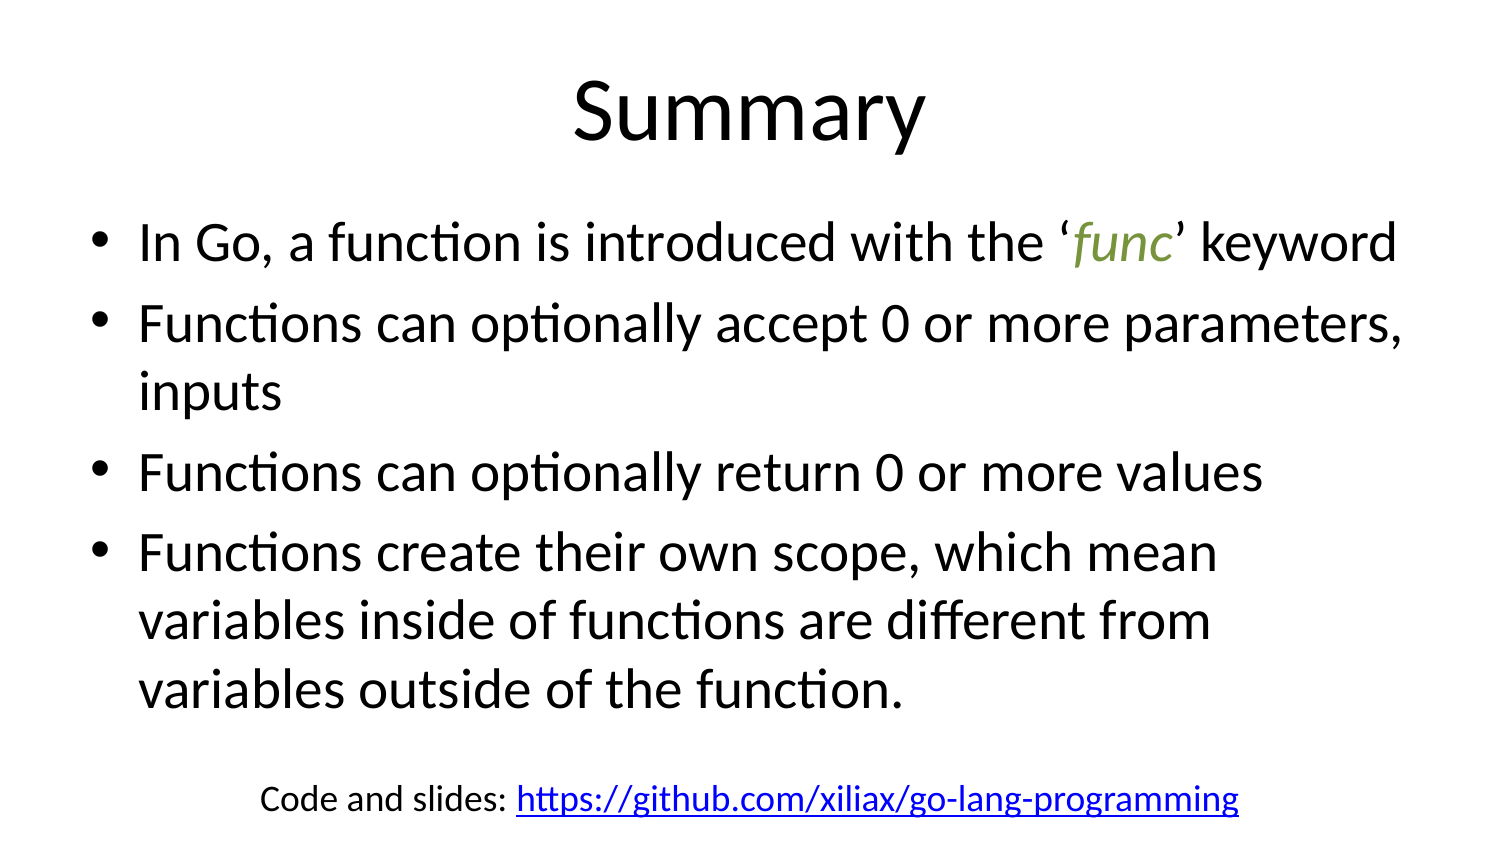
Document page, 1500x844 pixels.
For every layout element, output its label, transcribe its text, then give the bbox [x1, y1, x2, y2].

text_box Code and slides: https://github.com/xiliax/go-lang-programming [245, 767, 1255, 827]
title Summary [75, 33, 1425, 175]
list In Go, a function is introduced with the ‘func’ keyword Functions can optionally accept 0 or more parameters, inputs Functions can optionally return 0 or more values Functions create their own scope, which mean variables inside of functions are different from variables outside of the function. [75, 196, 1425, 754]
